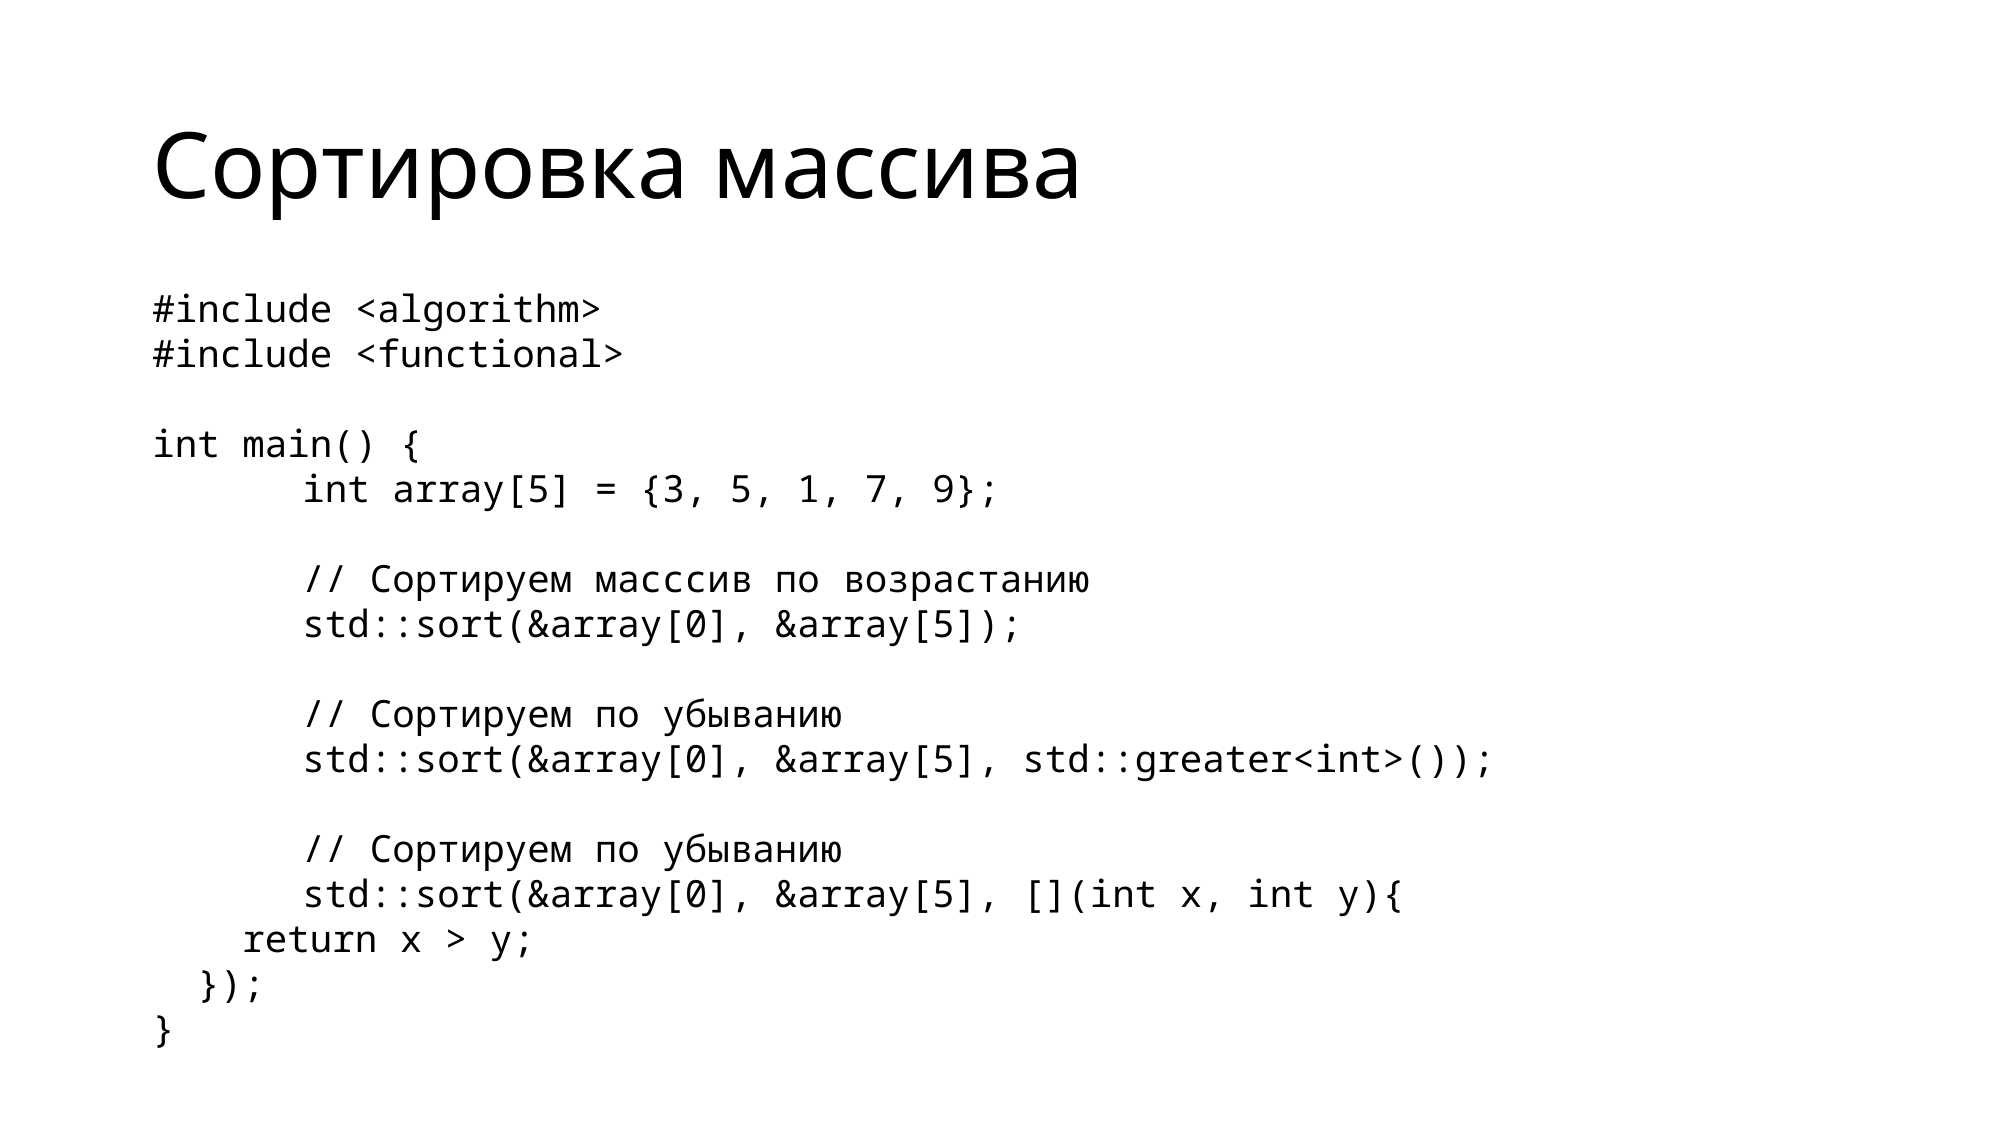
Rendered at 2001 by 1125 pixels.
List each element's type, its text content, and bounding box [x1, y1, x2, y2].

title Сортировка массива [137, 59, 1863, 278]
text_box #include <algorithm> #include <functional> int main() { int array[5] = {3, 5, 1, 7, 9}; // Сортируем масссив по возрастанию std::sort(&array[0], &array[5]); // Сортируем по убыванию std::sort(&array[0], &array[5], std::greater<int>()); // Сортируем по убыванию std::sort(&array[0], &array[5], [](int x, int y){ return x > y; }); } [137, 277, 1969, 1057]
